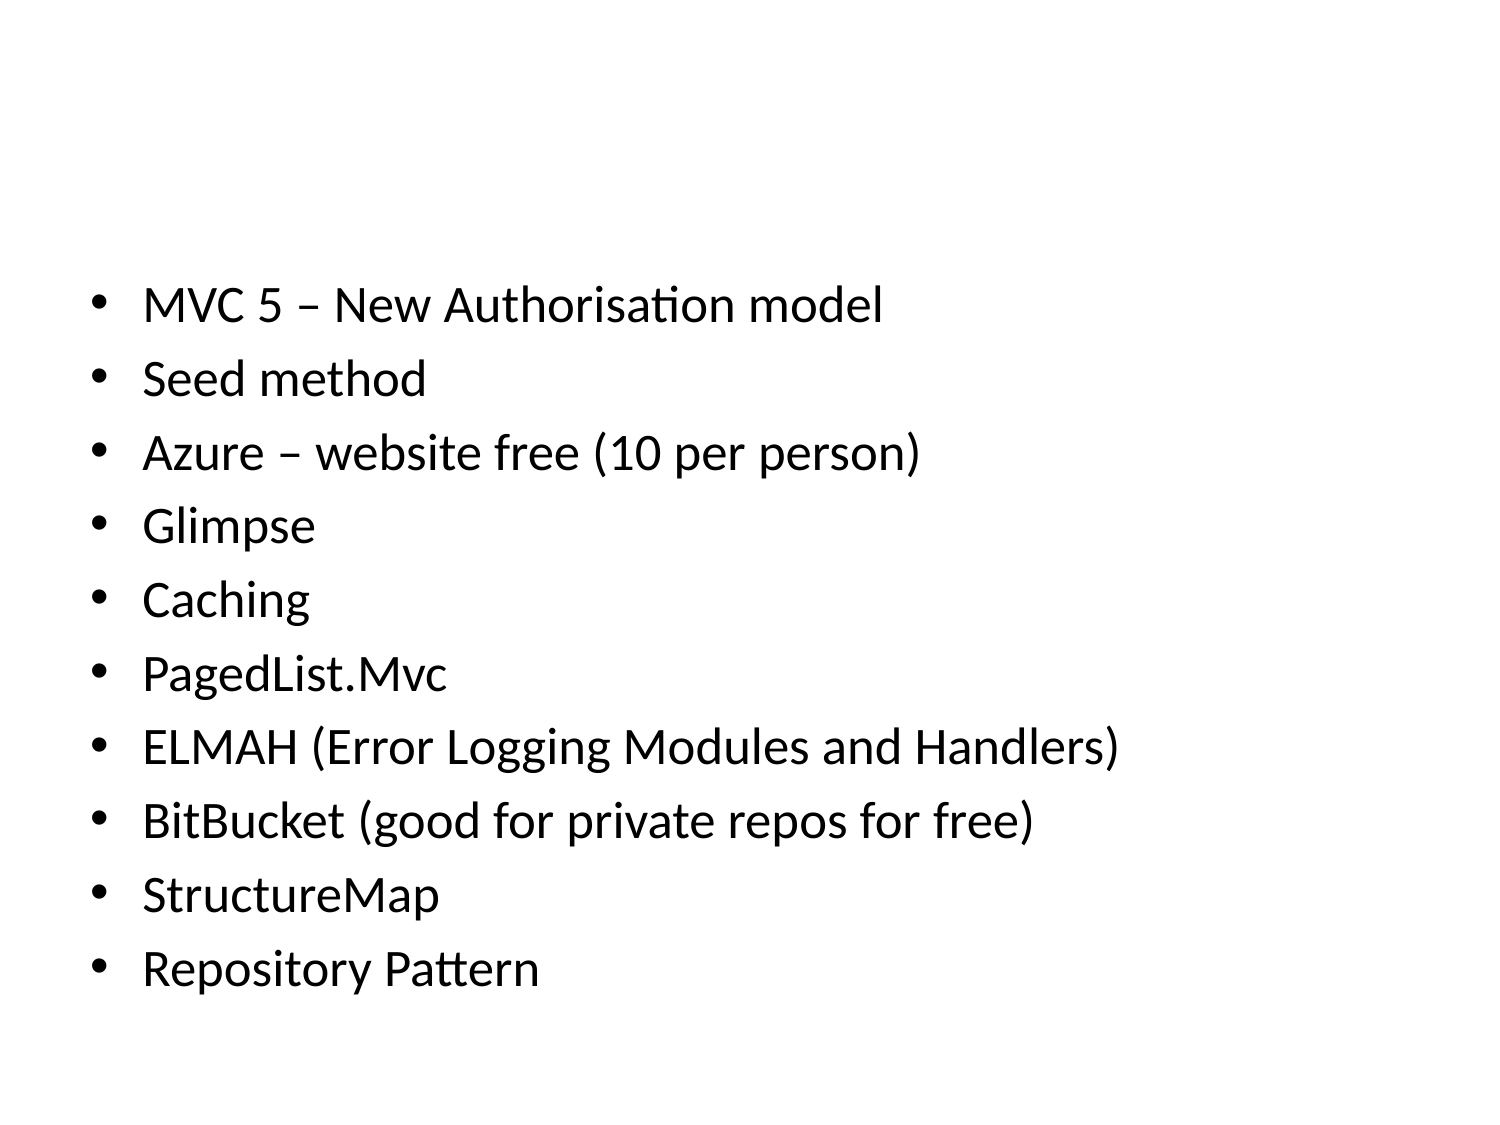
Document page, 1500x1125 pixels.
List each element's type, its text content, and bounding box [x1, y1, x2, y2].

list MVC 5 – New Authorisation model Seed method Azure – website free (10 per person) Glimpse Caching PagedList.Mvc ELMAH (Error Logging Modules and Handlers) BitBucket (good for private repos for free) StructureMap Repository Pattern [75, 262, 1425, 1005]
